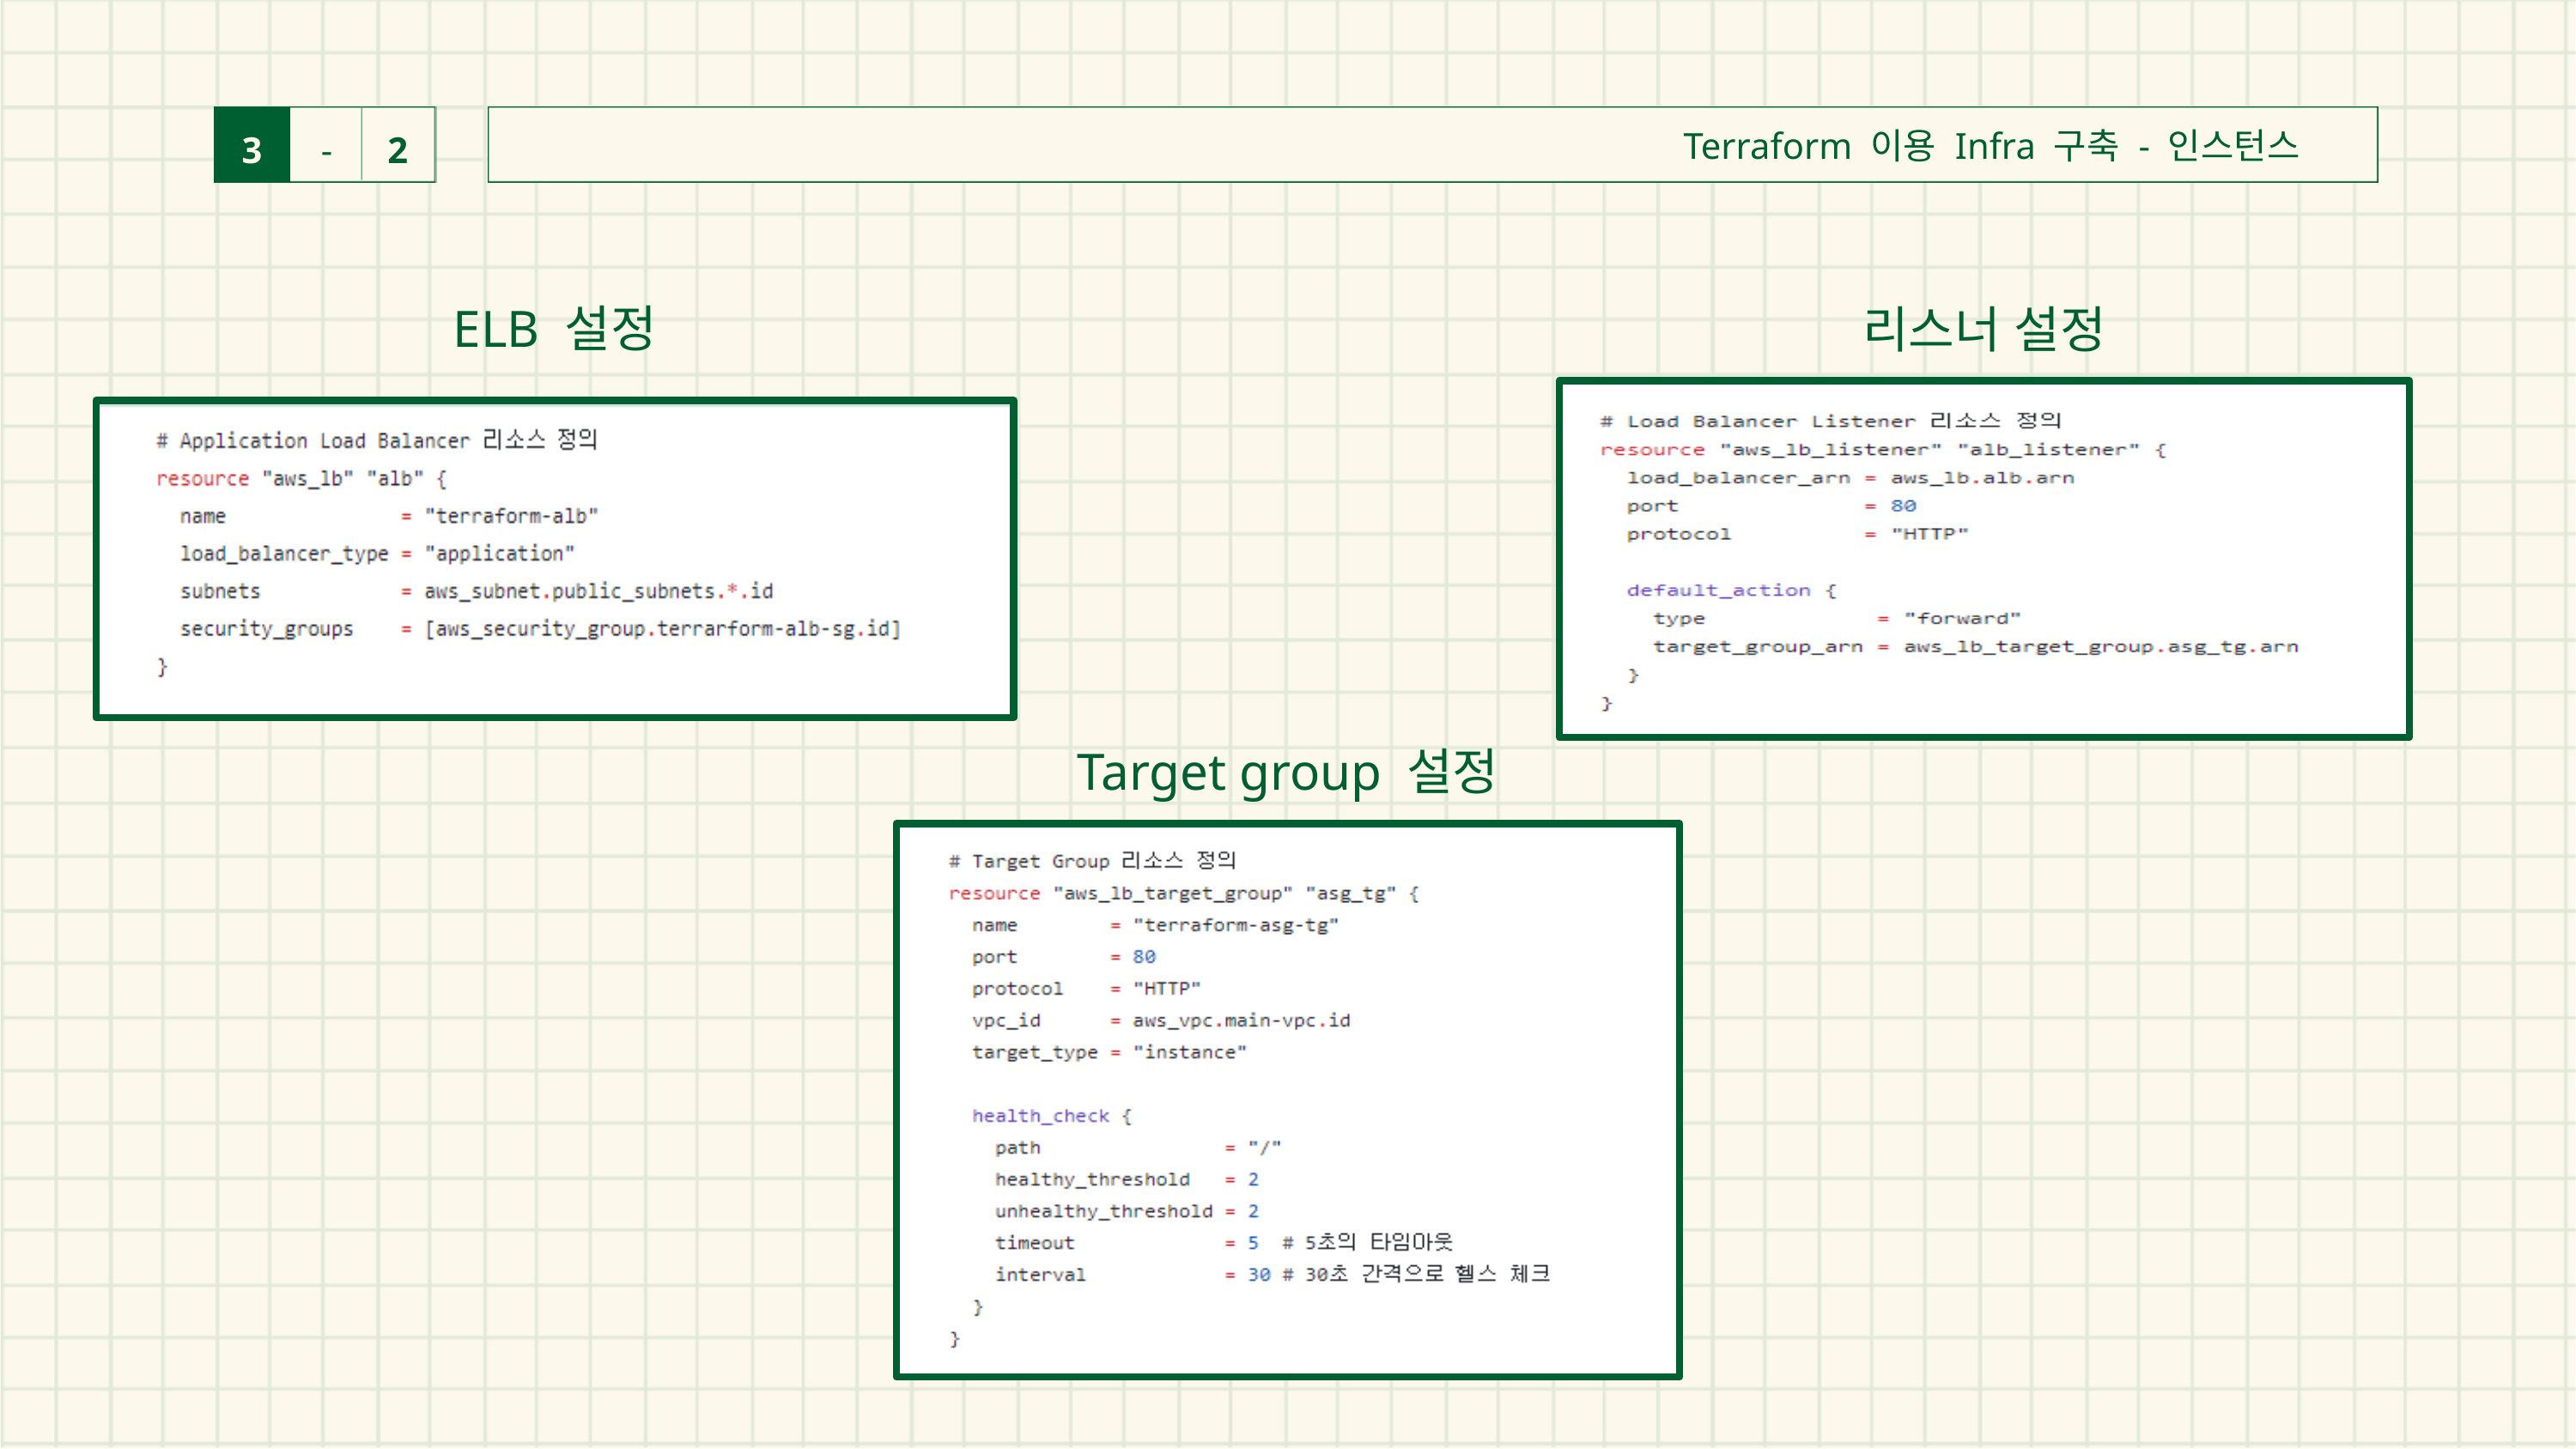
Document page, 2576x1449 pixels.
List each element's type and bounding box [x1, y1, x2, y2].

text_box [214, 106, 290, 183]
picture [899, 827, 1677, 1374]
text_box [290, 106, 437, 183]
picture [1562, 384, 2407, 735]
text_box [0, 0, 2576, 1447]
text_box [488, 106, 2379, 183]
picture [99, 403, 1011, 715]
